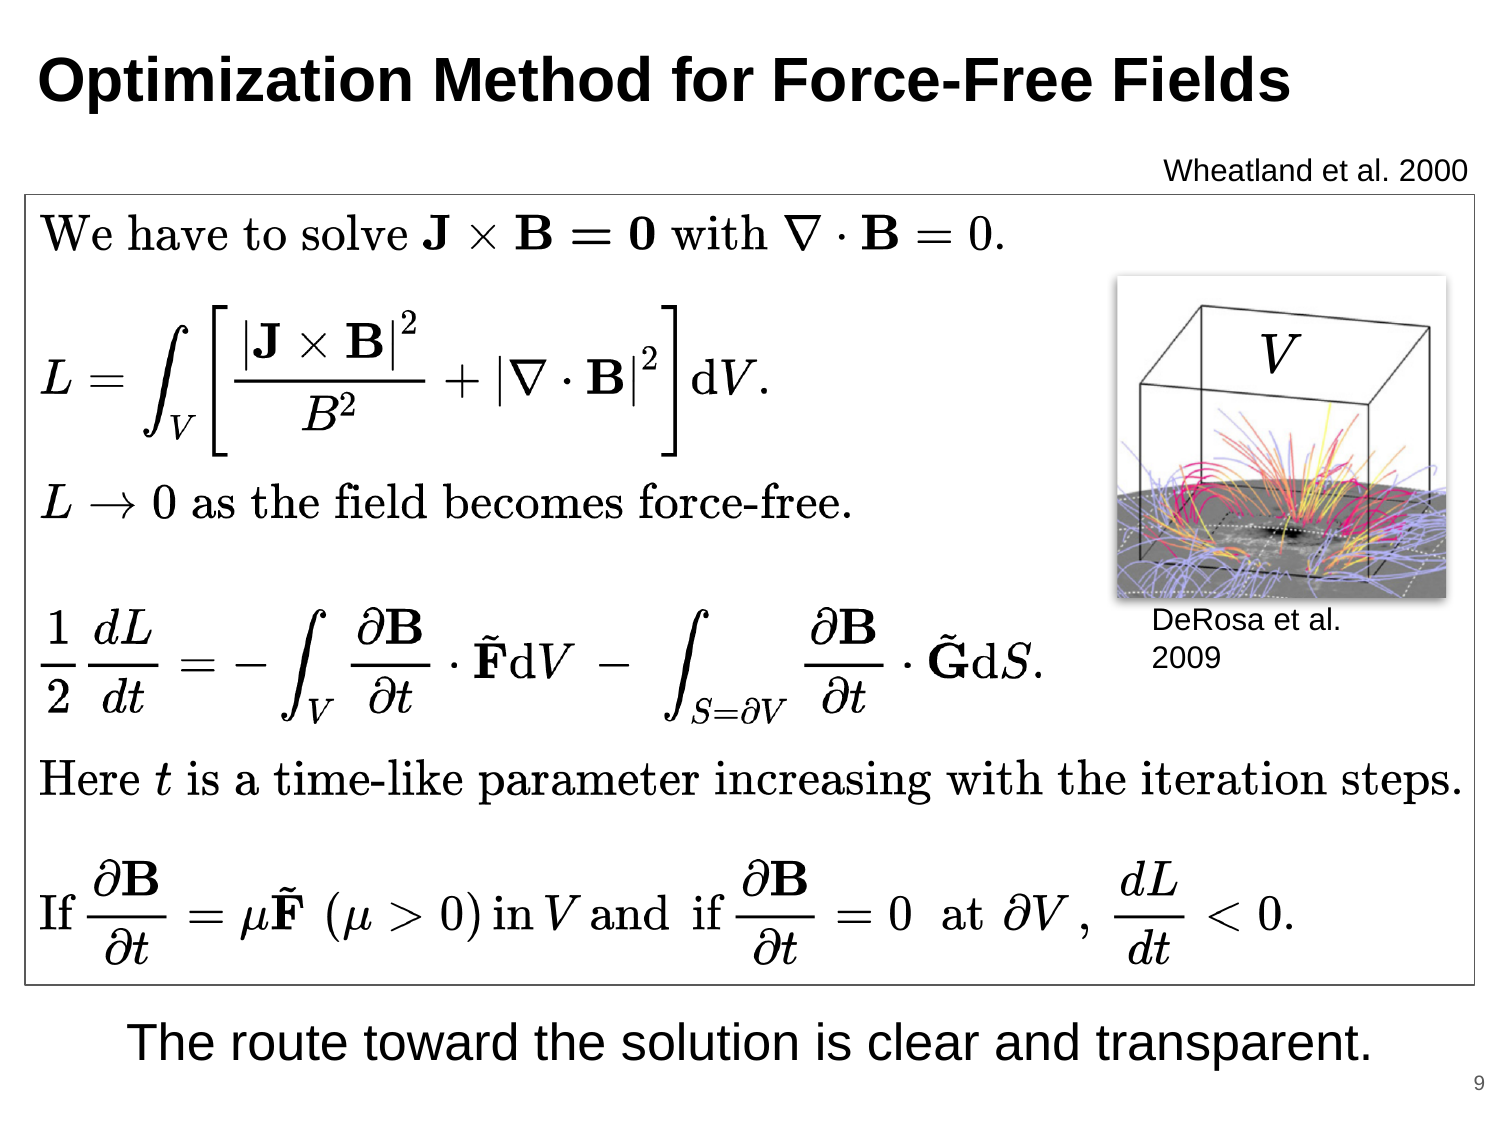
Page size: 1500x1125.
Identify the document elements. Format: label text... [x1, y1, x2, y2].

picture [423, 213, 1003, 251]
picture [692, 858, 1292, 965]
picture [39, 607, 1041, 724]
picture [39, 213, 408, 251]
picture [39, 859, 669, 966]
picture [39, 305, 767, 458]
text_box Wheatland et al. 2000 [57, 134, 1485, 203]
picture [39, 481, 850, 520]
picture [39, 759, 700, 805]
title Optimization Method for Force-Free Fields [22, 23, 1421, 124]
text_box The route toward the solution is clear and transparent. [25, 993, 1475, 1086]
picture [714, 759, 1460, 805]
picture [1116, 276, 1447, 599]
text_box DeRosa et al. 2009 [1136, 607, 1435, 690]
slide_number ‹#› [1410, 1038, 1500, 1125]
text_box [25, 194, 1475, 985]
